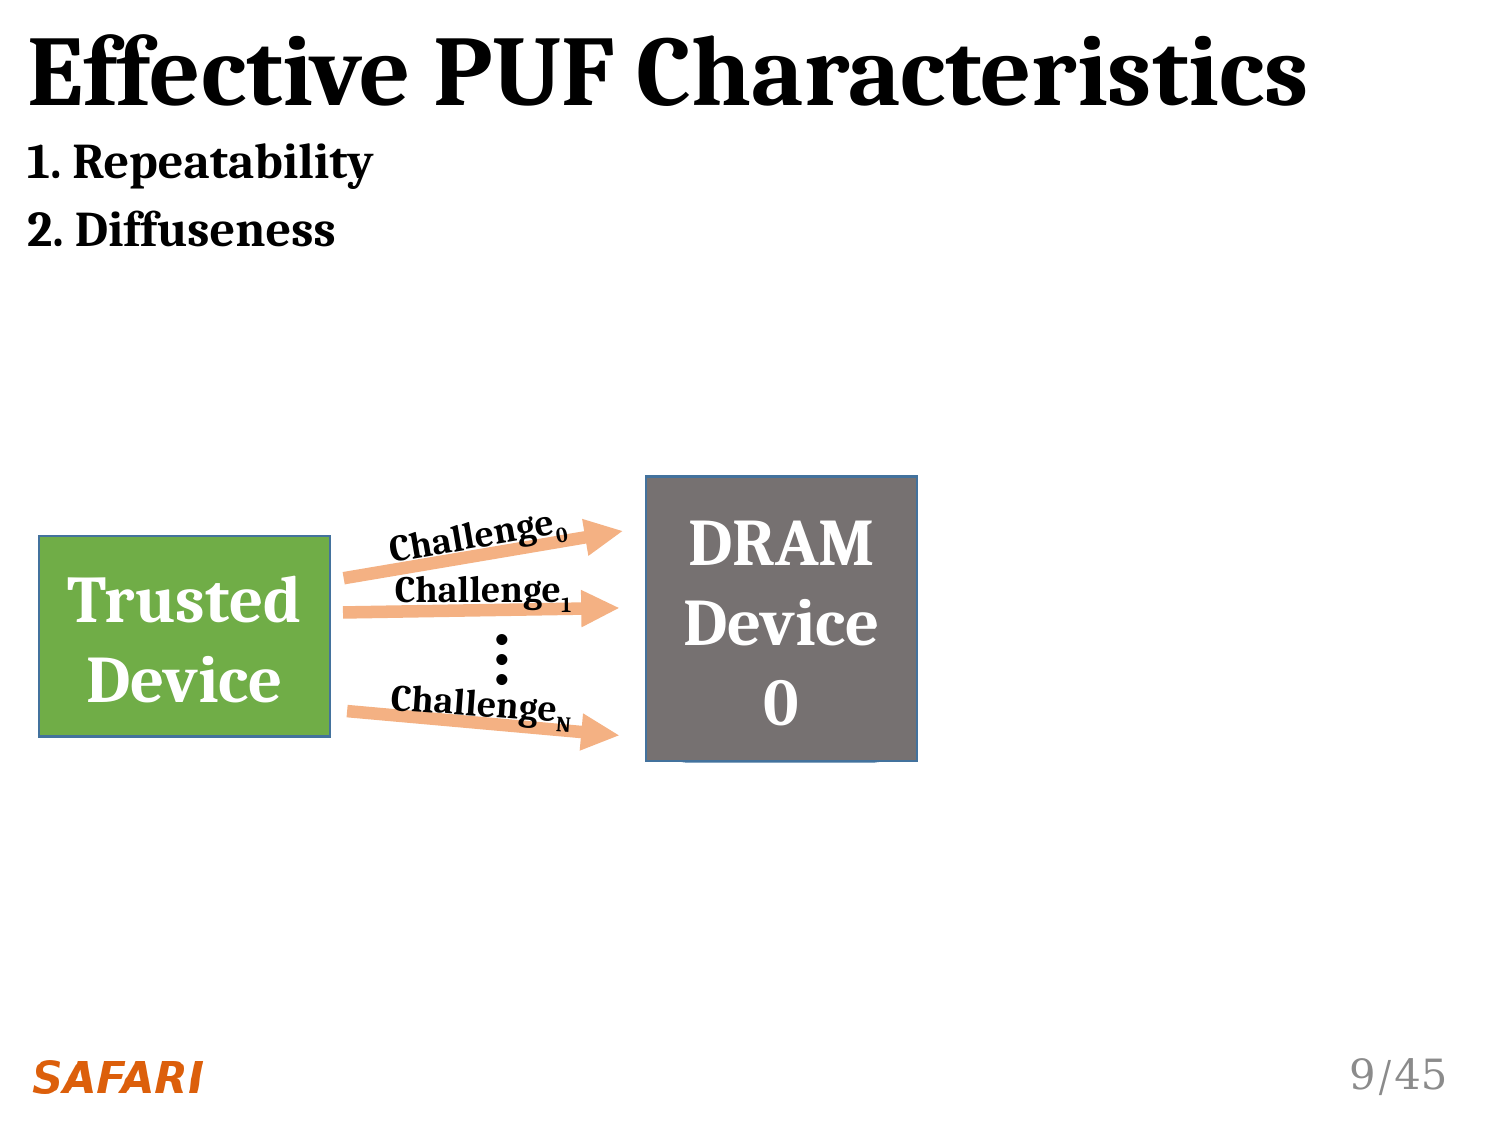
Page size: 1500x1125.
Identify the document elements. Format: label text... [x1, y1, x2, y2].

text_box Challenge0 [369, 483, 595, 531]
text_box 1. Repeatability [12, 121, 504, 189]
text_box ChallengeN [375, 664, 599, 711]
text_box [343, 531, 623, 579]
text_box Challenge1 [380, 613, 606, 624]
text_box Challenge1 [380, 579, 606, 607]
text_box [342, 607, 619, 613]
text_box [347, 711, 619, 736]
title Effective PUF Characteristics [12, 12, 1487, 134]
text_box DRAM Device 0 [645, 475, 918, 762]
text_box ... [471, 624, 597, 679]
text_box ChallengeN [457, 736, 595, 746]
text_box 2. Diffuseness [12, 189, 504, 265]
picture [31, 1051, 209, 1104]
text_box Trusted Device [38, 535, 331, 738]
